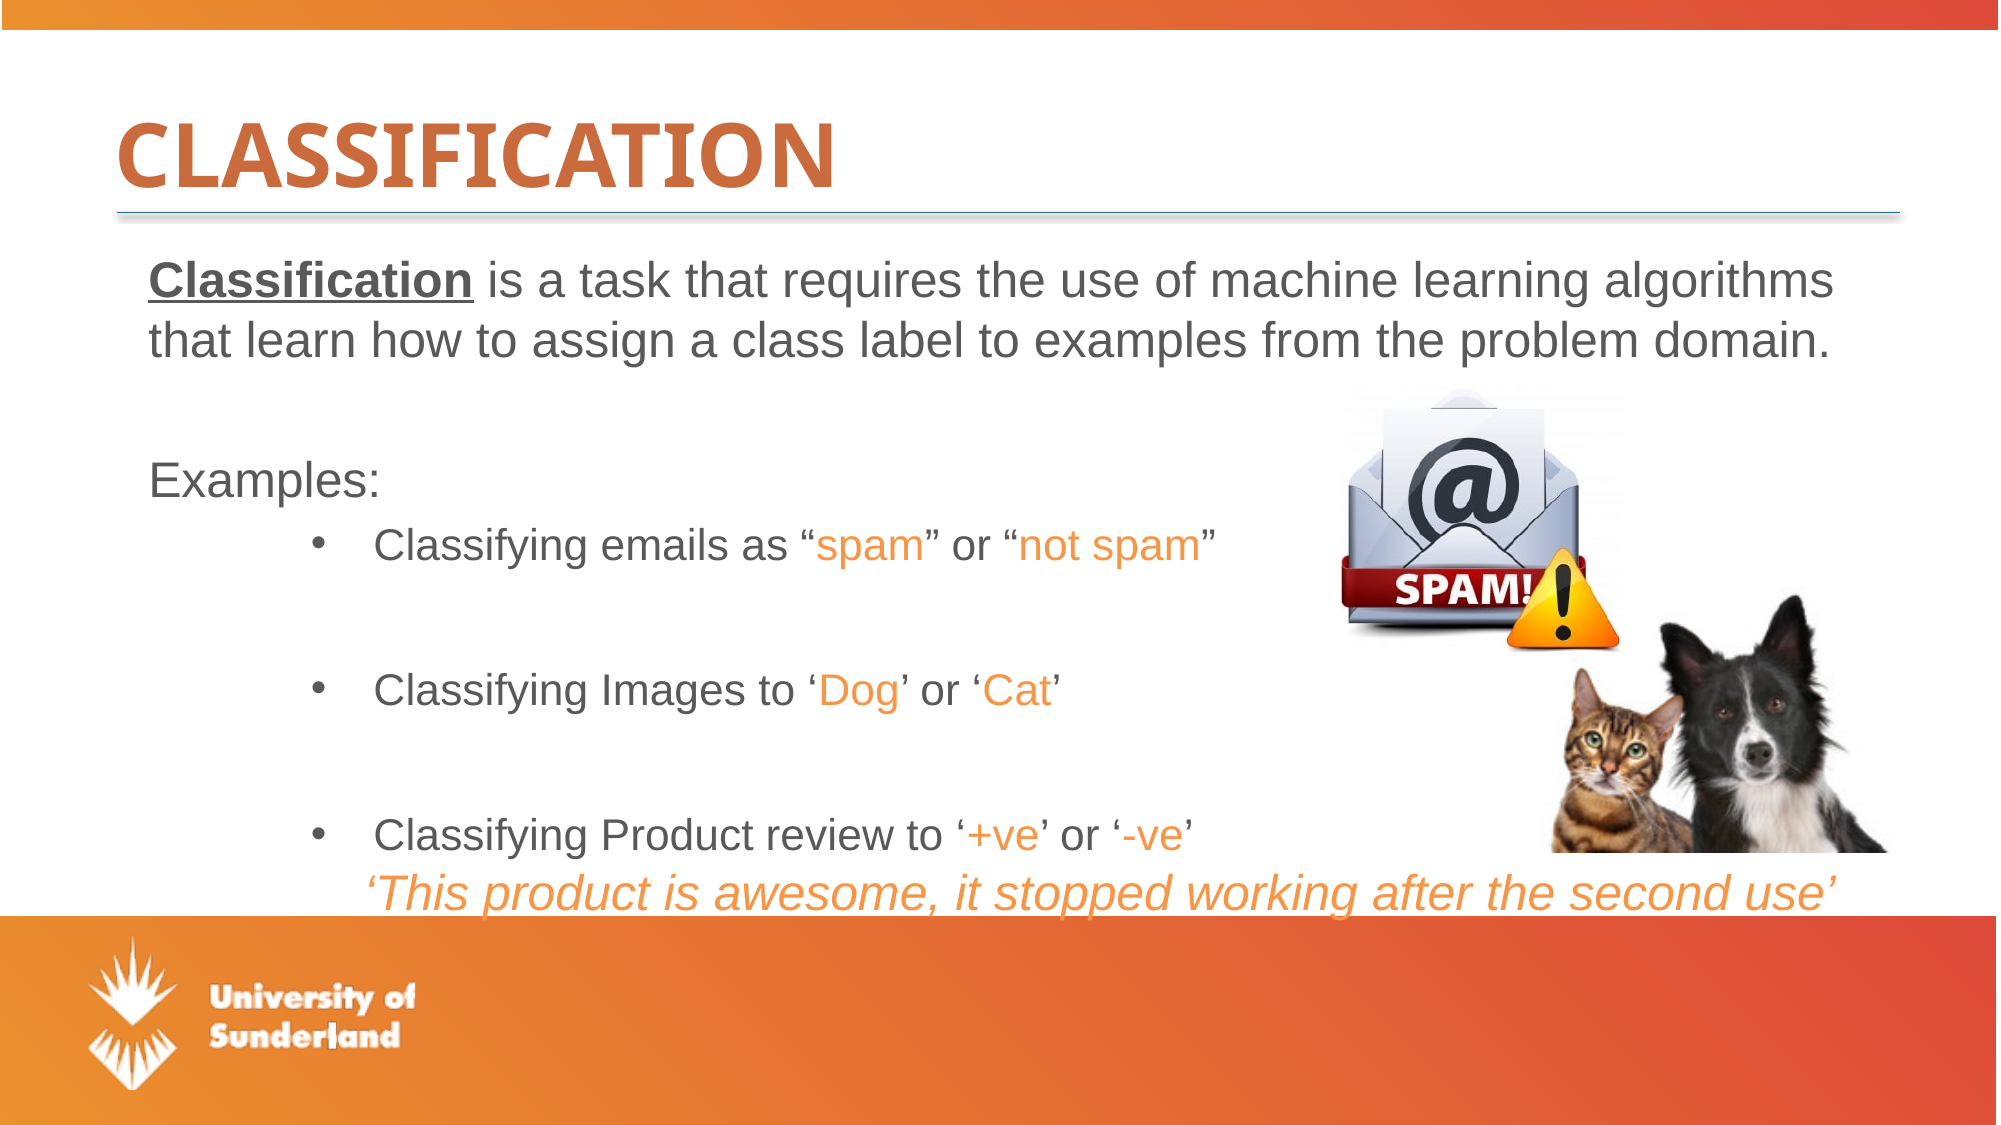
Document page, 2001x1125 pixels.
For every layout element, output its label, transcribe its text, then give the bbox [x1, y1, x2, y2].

picture [1340, 384, 1901, 854]
title Classification [98, 128, 1901, 214]
list Classification is a task that requires the use of machine learning algorithms that learn how to assign a class label to examples from the problem domain. Examples: Classifying emails as “spam” or “not spam” Classifying Images to ‘Dog’ or ‘Cat’ Classifying Product review to ‘+ve’ or ‘-ve’ [133, 239, 1900, 886]
text_box ‘This product is awesome, it stopped working after the second use’ [349, 852, 1852, 928]
